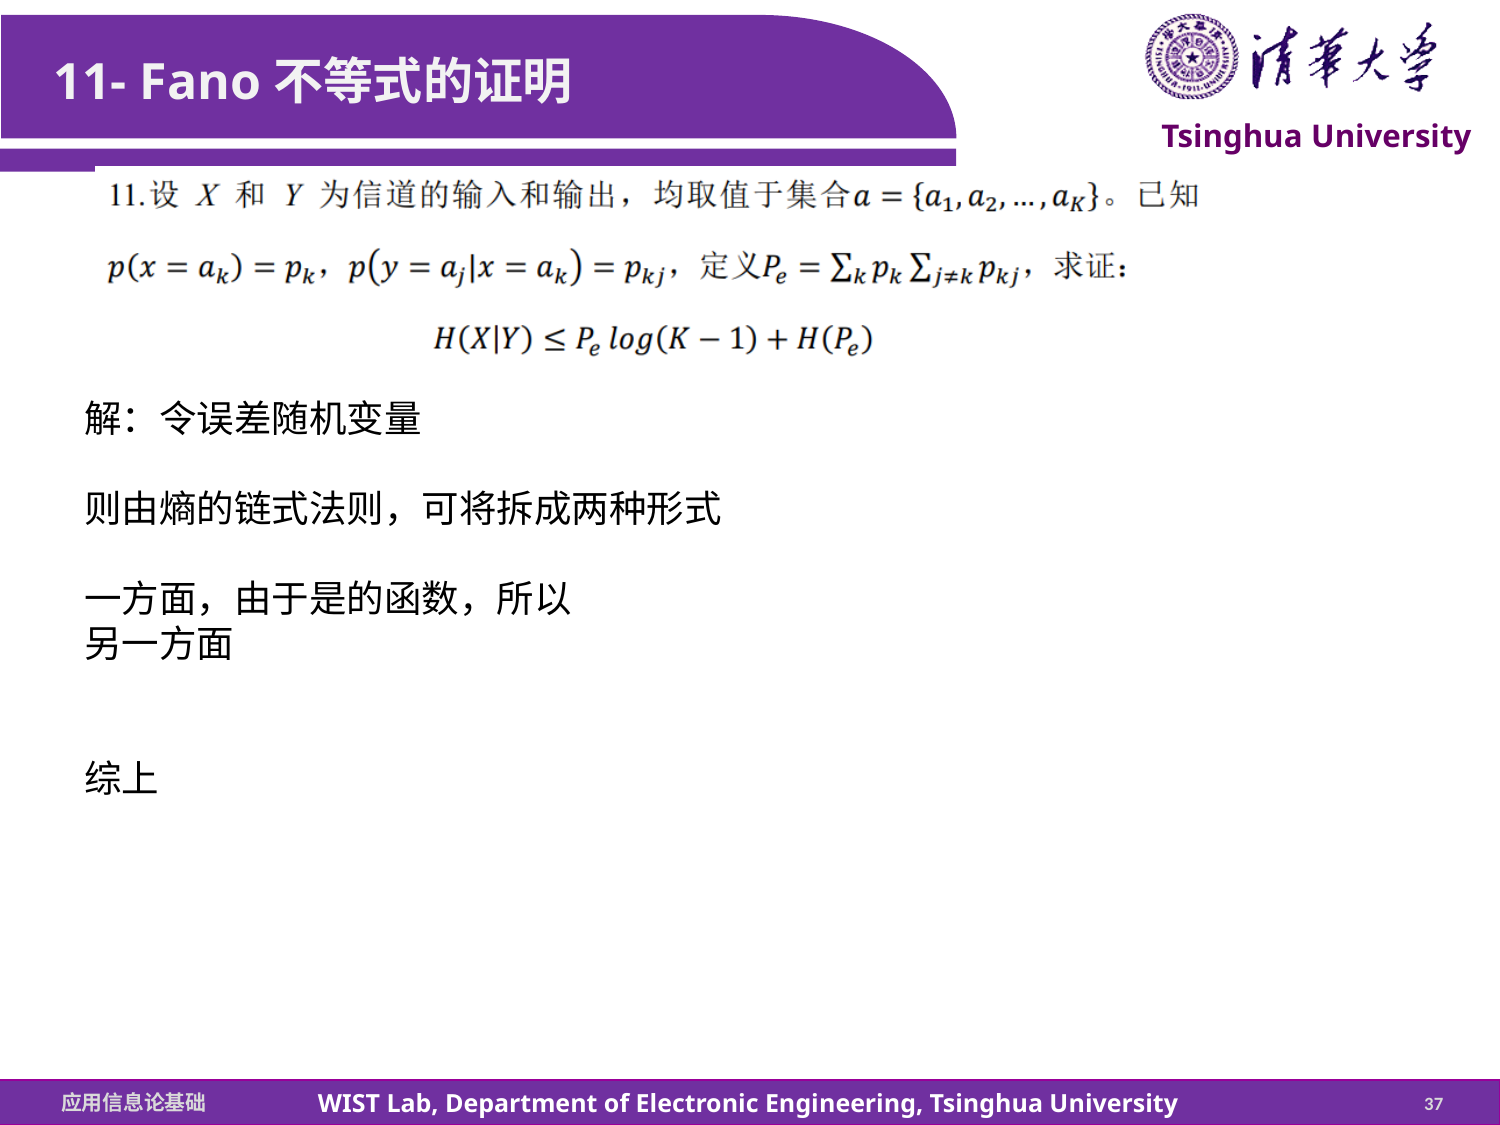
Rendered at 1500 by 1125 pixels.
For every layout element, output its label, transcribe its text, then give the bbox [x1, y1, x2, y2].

picture [95, 166, 1253, 374]
title 11- Fano不等式的证明 [38, 40, 804, 126]
picture [1144, 4, 1481, 108]
footer 应用信息论基础 [0, 1079, 270, 1125]
slide_number 37 [1367, 1080, 1500, 1125]
